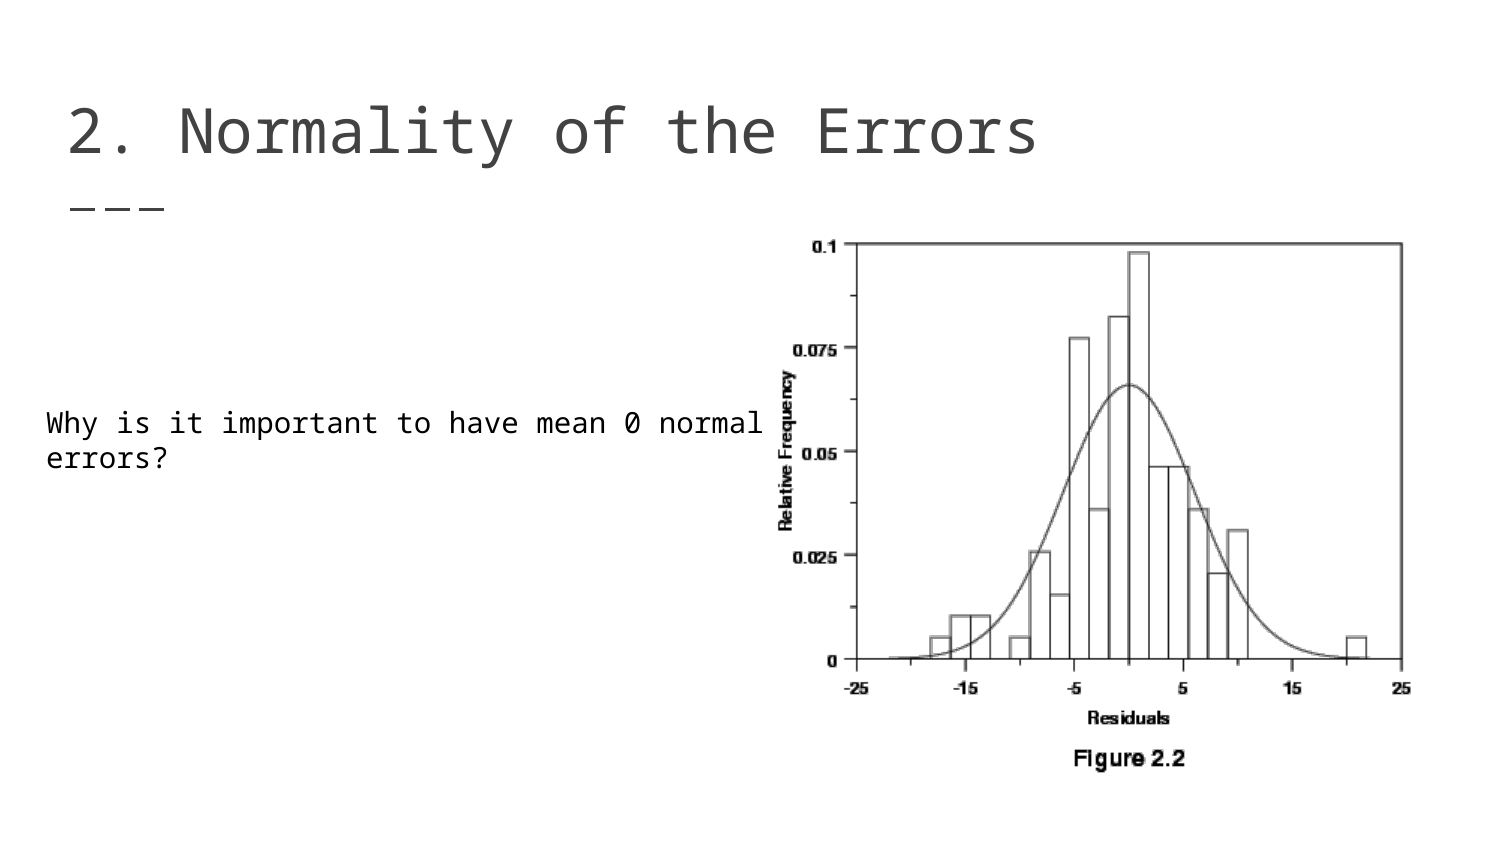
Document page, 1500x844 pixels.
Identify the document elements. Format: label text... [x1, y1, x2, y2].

text_box Why is it important to have mean 0 normal errors? [31, 396, 714, 482]
picture [719, 163, 1500, 801]
title 2. Normality of the Errors [51, 61, 1449, 182]
